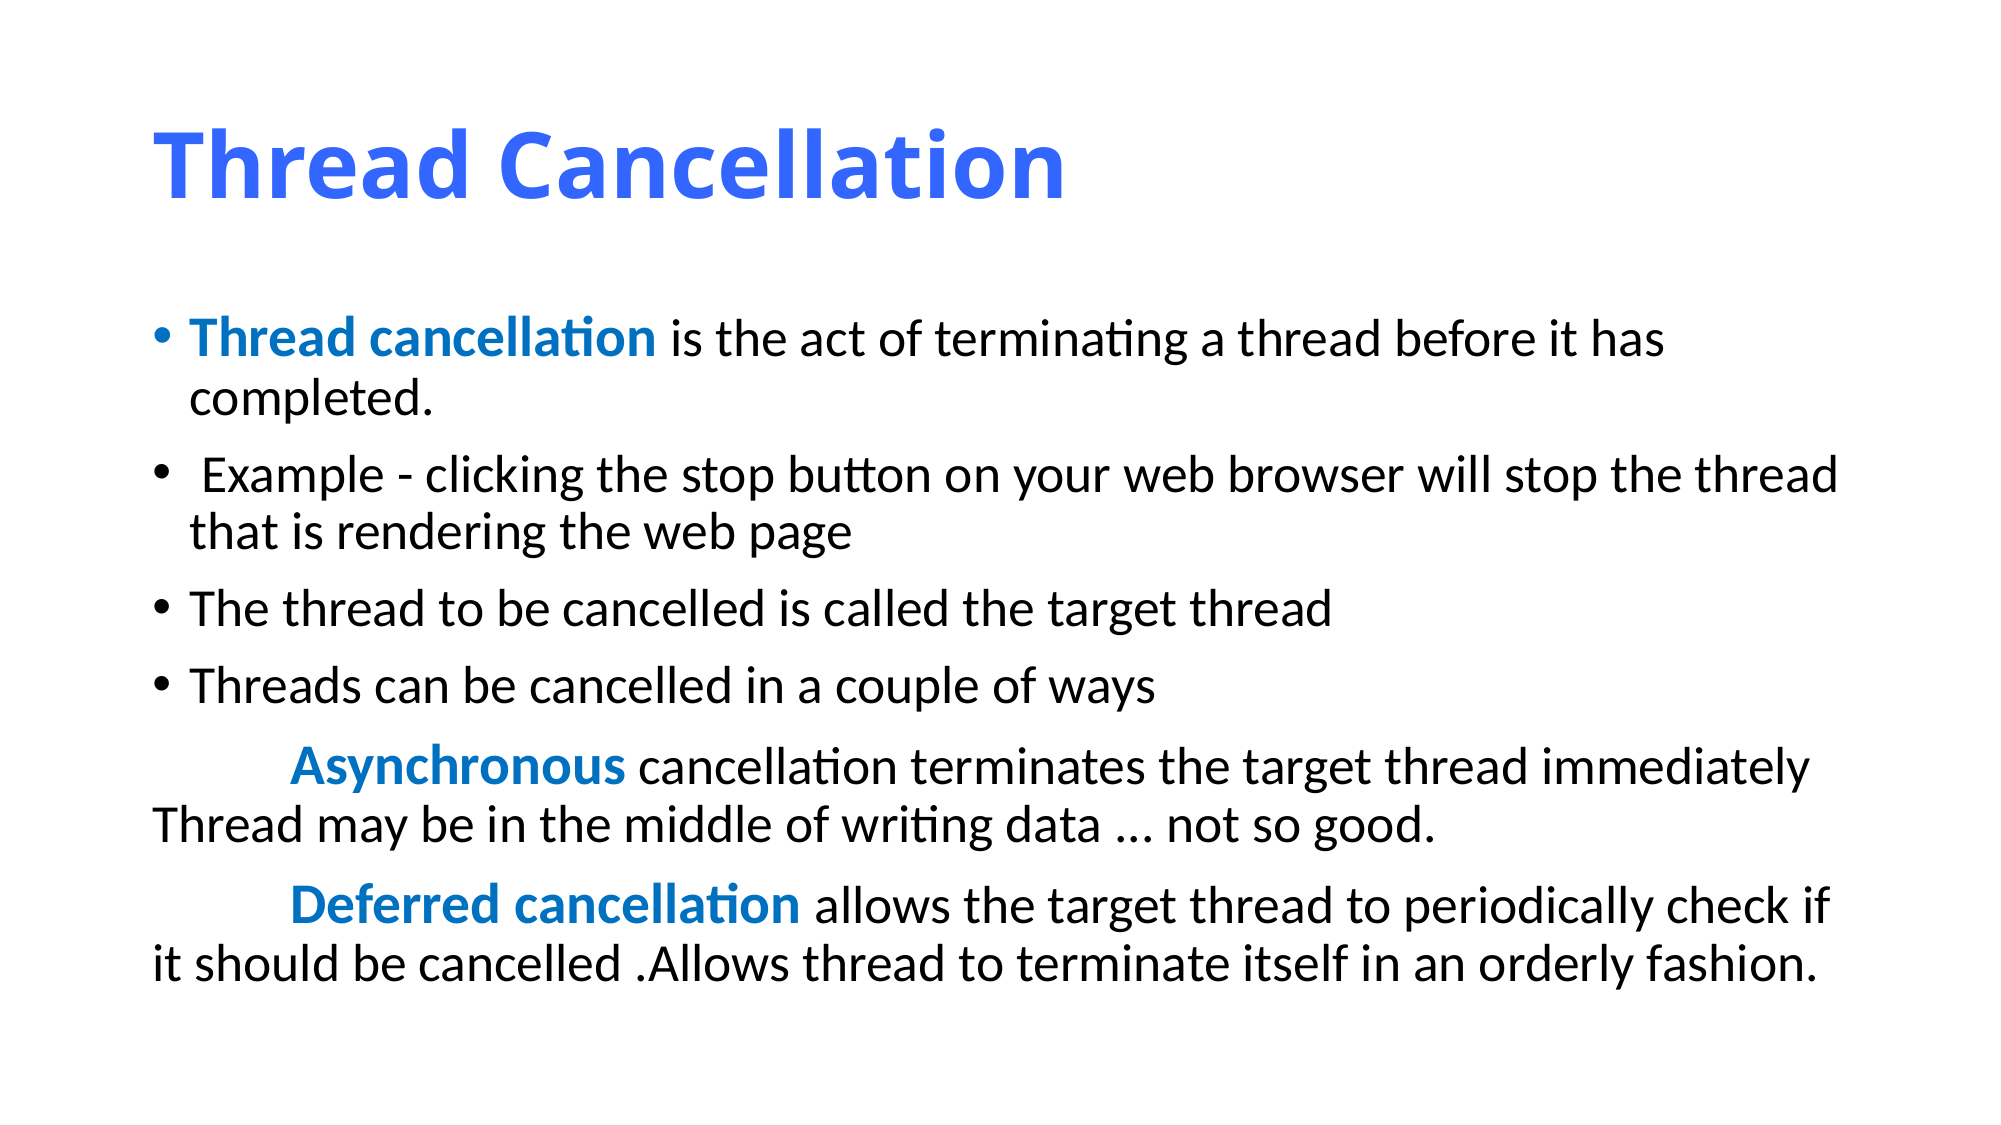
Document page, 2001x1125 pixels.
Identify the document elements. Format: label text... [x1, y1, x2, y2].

list Thread cancellation is the act of terminating a thread before it has completed. Example - clicking the stop button on your web browser will stop the thread that is rendering the web page The thread to be cancelled is called the target thread Threads can be cancelled in a couple of ways Asynchronous cancellation terminates the target thread immediately Thread may be in the middle of writing data ... not so good. Deferred cancellation allows the target thread to periodically check if it should be cancelled .Allows thread to terminate itself in an orderly fashion. [137, 299, 1863, 1014]
title Thread Cancellation [137, 59, 1863, 278]
